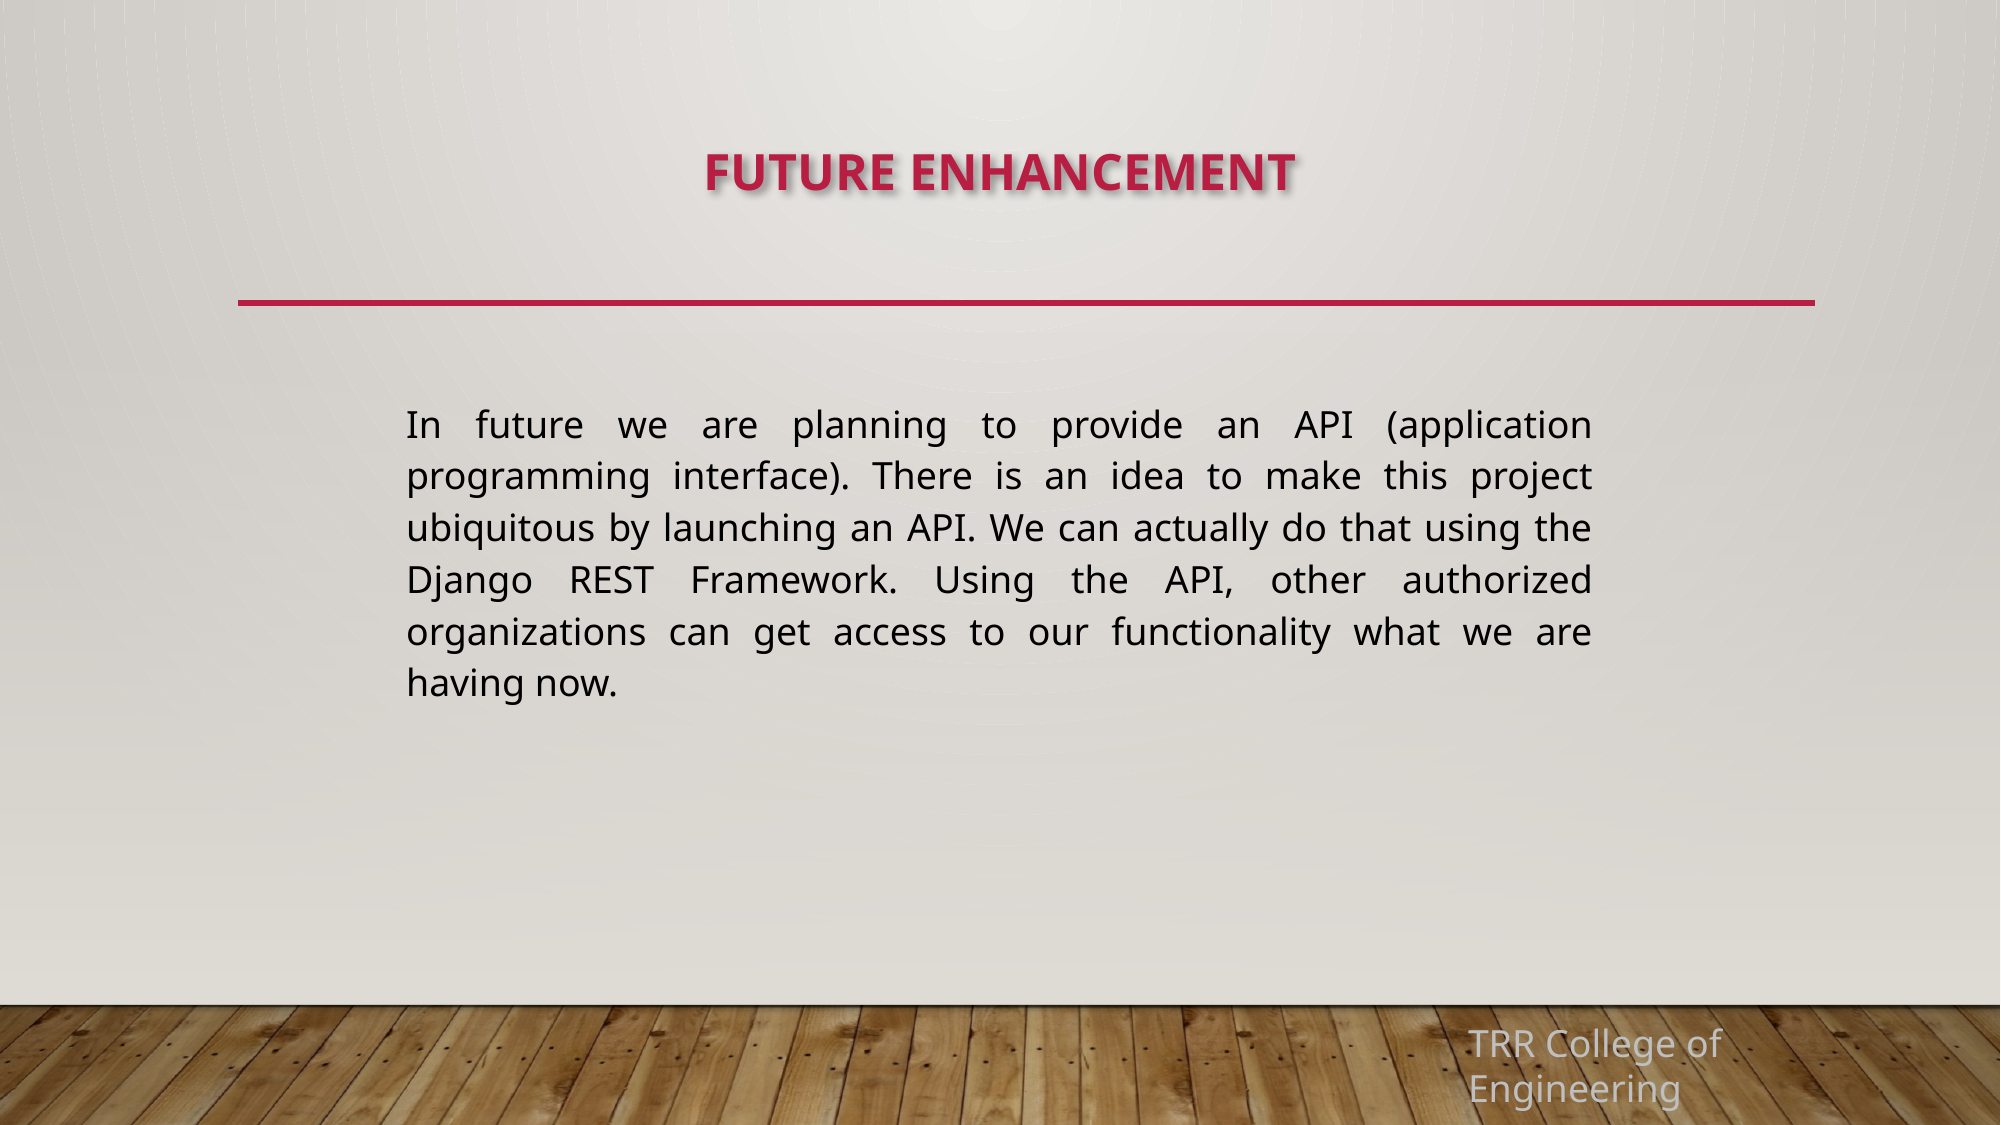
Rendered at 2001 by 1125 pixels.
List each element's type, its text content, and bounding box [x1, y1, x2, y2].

text_box In future we are planning to provide an API (application programming interface). There is an idea to make this project ubiquitous by launching an API. We can actually do that using the Django REST Framework. Using the API, other authorized organizations can get access to our functionality what we are having now. [391, 386, 1609, 712]
text_box FUTURE ENHANCEMENT [576, 133, 1424, 208]
picture [0, 1005, 2000, 1125]
text_box TRR College of Engineering [1453, 1012, 1929, 1118]
